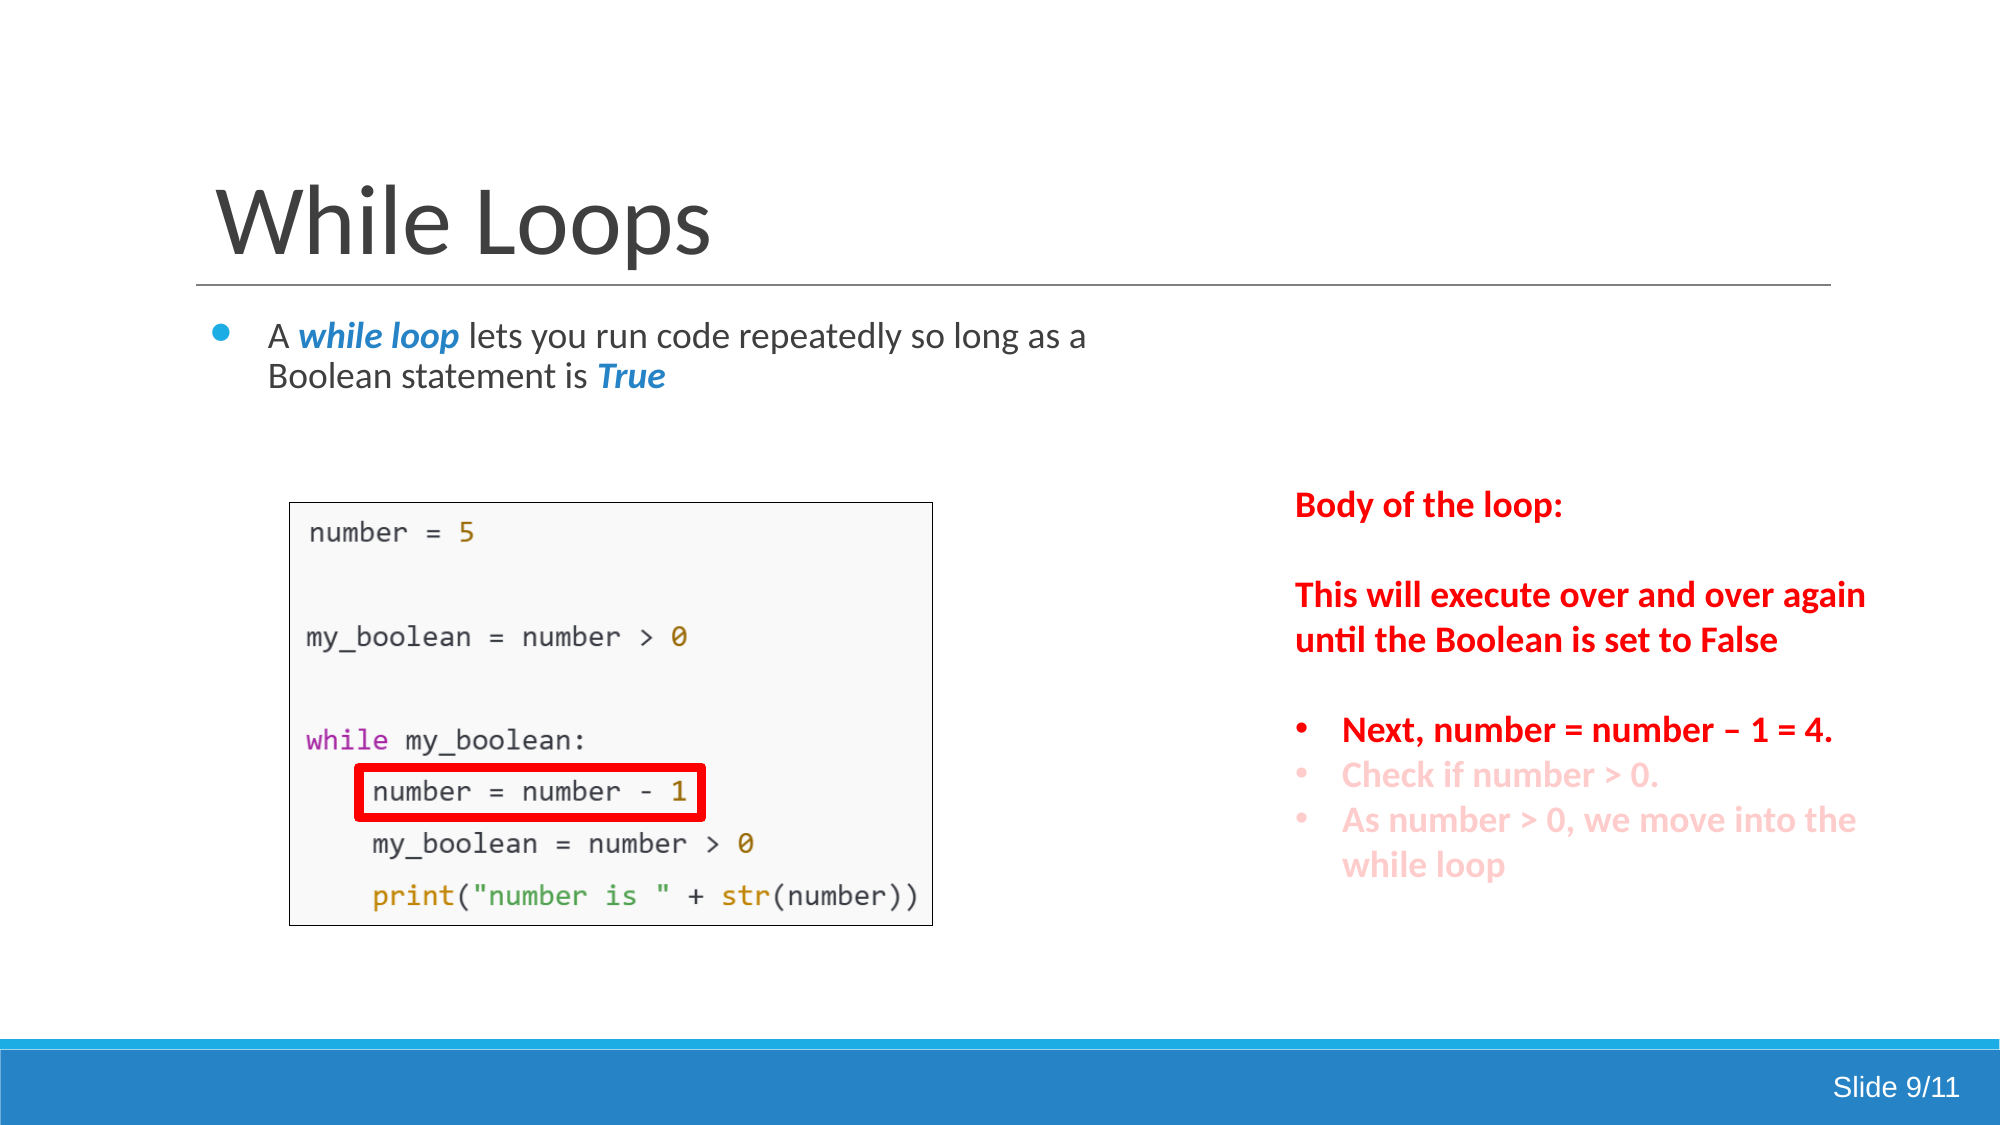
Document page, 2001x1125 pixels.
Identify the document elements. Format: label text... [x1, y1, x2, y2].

text_box A while loop lets you run code repeatedly so long as a Boolean statement is True [192, 308, 1127, 870]
text_box Body of the loop: This will execute over and over again until the Boolean is set to False Next, number = number – 1 = 4. Check if number > 0. As number > 0, we move into the while loop [1280, 465, 1925, 901]
picture [288, 502, 933, 926]
text_box Slide 9/11 [1817, 1053, 2000, 1125]
title While Loops [200, 44, 1850, 283]
